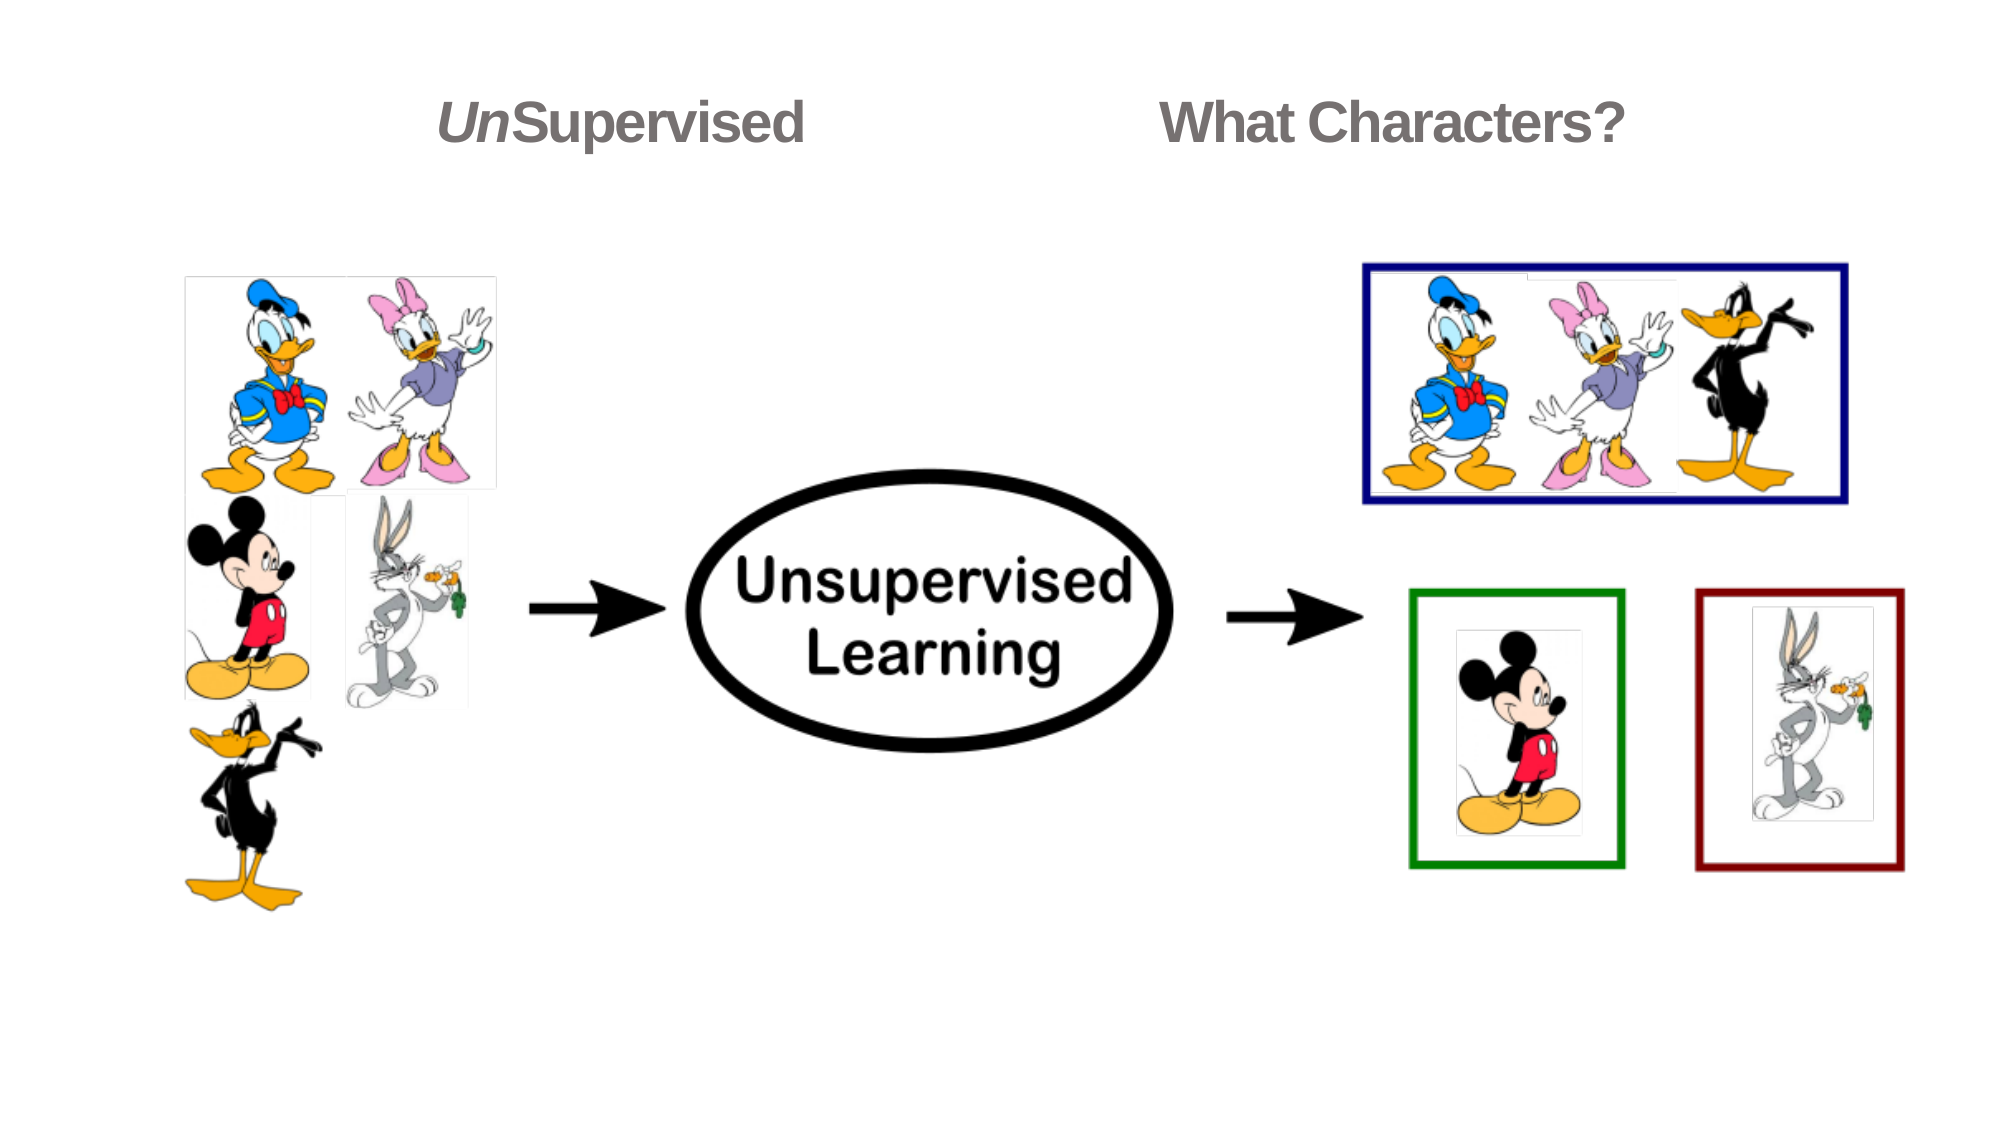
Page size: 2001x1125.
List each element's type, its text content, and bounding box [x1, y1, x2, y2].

text_box UnSupervised What Characters? [122, 56, 1788, 163]
picture [96, 224, 1955, 954]
